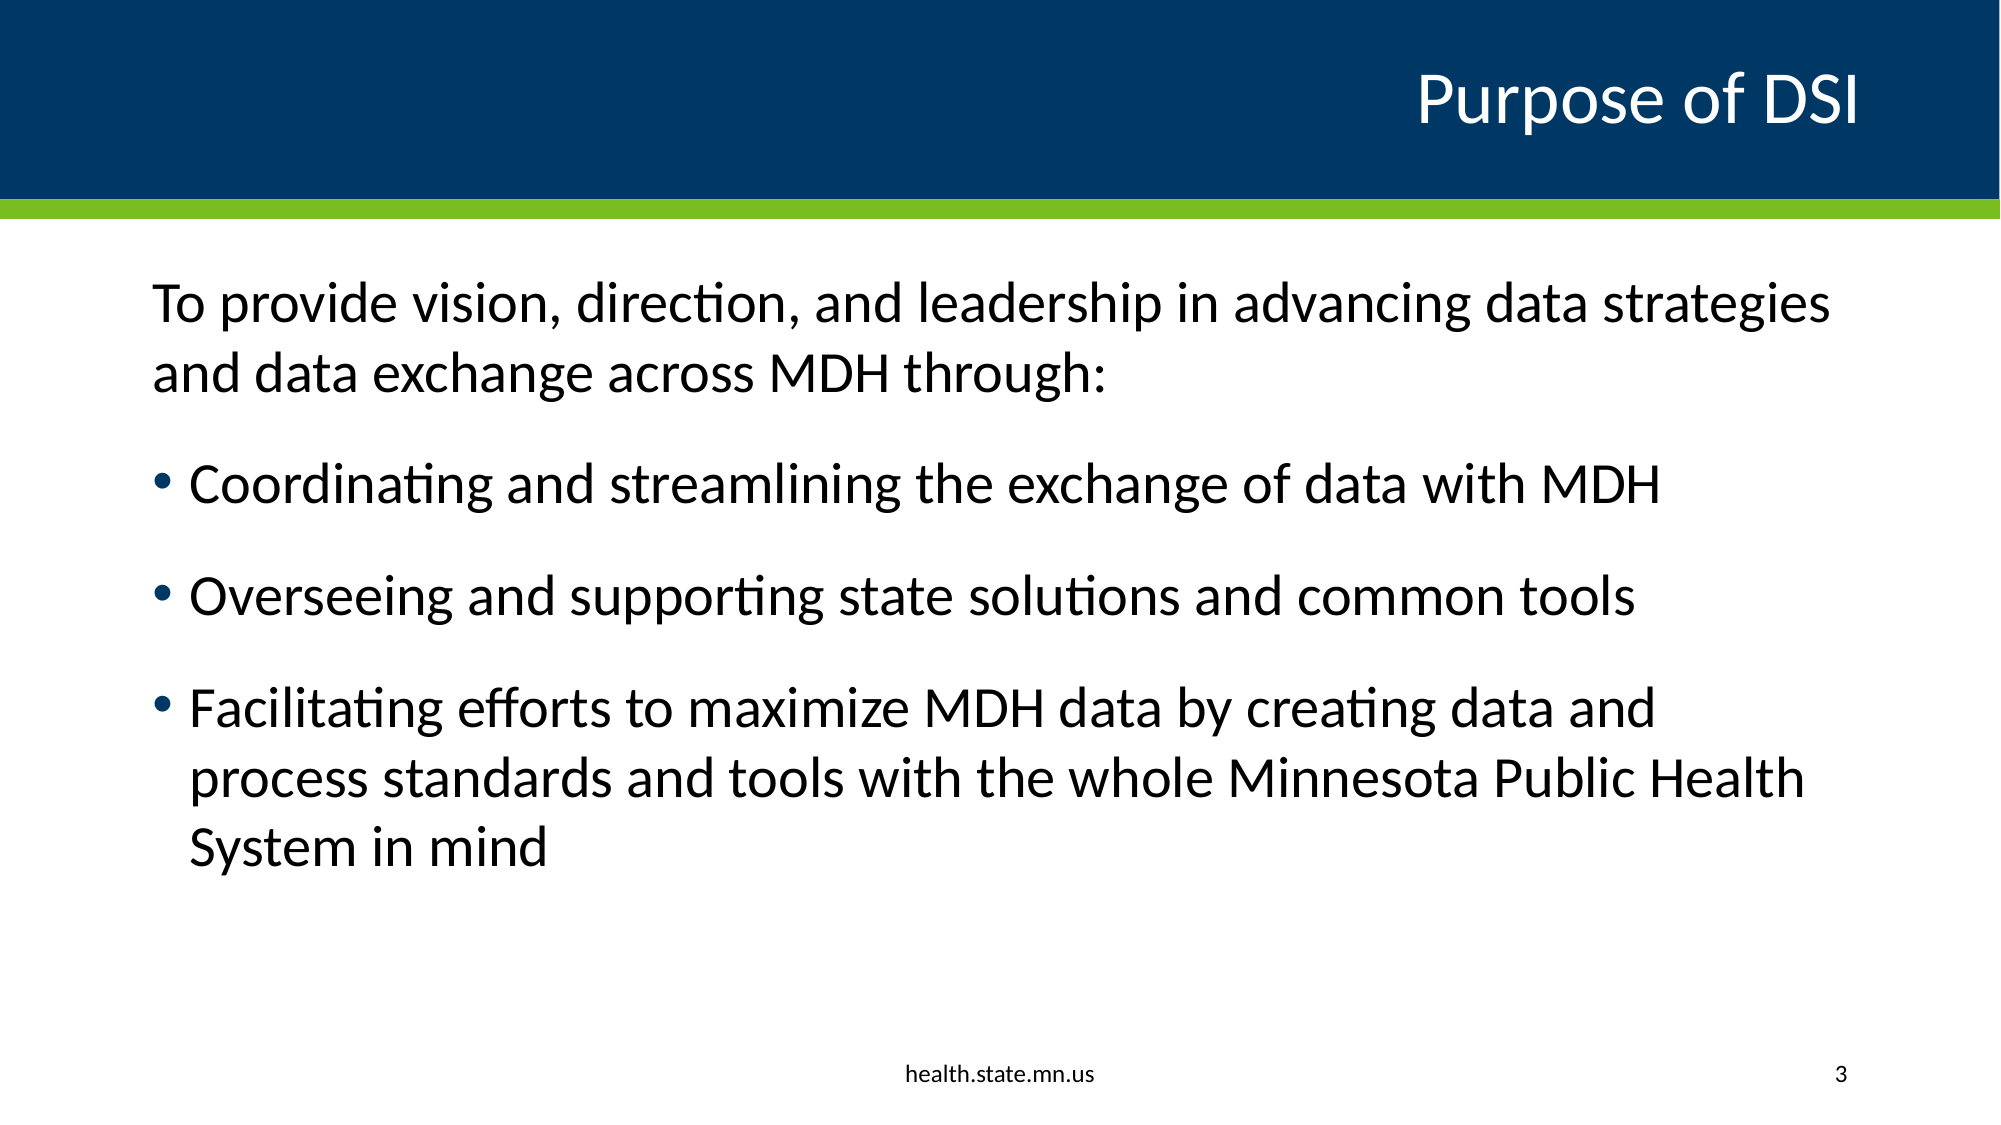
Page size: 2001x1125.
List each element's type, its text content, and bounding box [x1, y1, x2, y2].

list To provide vision, direction, and leadership in advancing data strategies and data exchange across MDH through: Coordinating and streamlining the exchange of data with MDH Overseeing and supporting state solutions and common tools Facilitating efforts to maximize MDH data by creating data and process standards and tools with the whole Minnesota Public Health System in mind [137, 256, 1863, 1014]
footer health.state.mn.us [541, 1042, 1459, 1103]
slide_number 3 [1622, 1042, 1863, 1103]
title Purpose of DSI [137, 0, 1863, 200]
